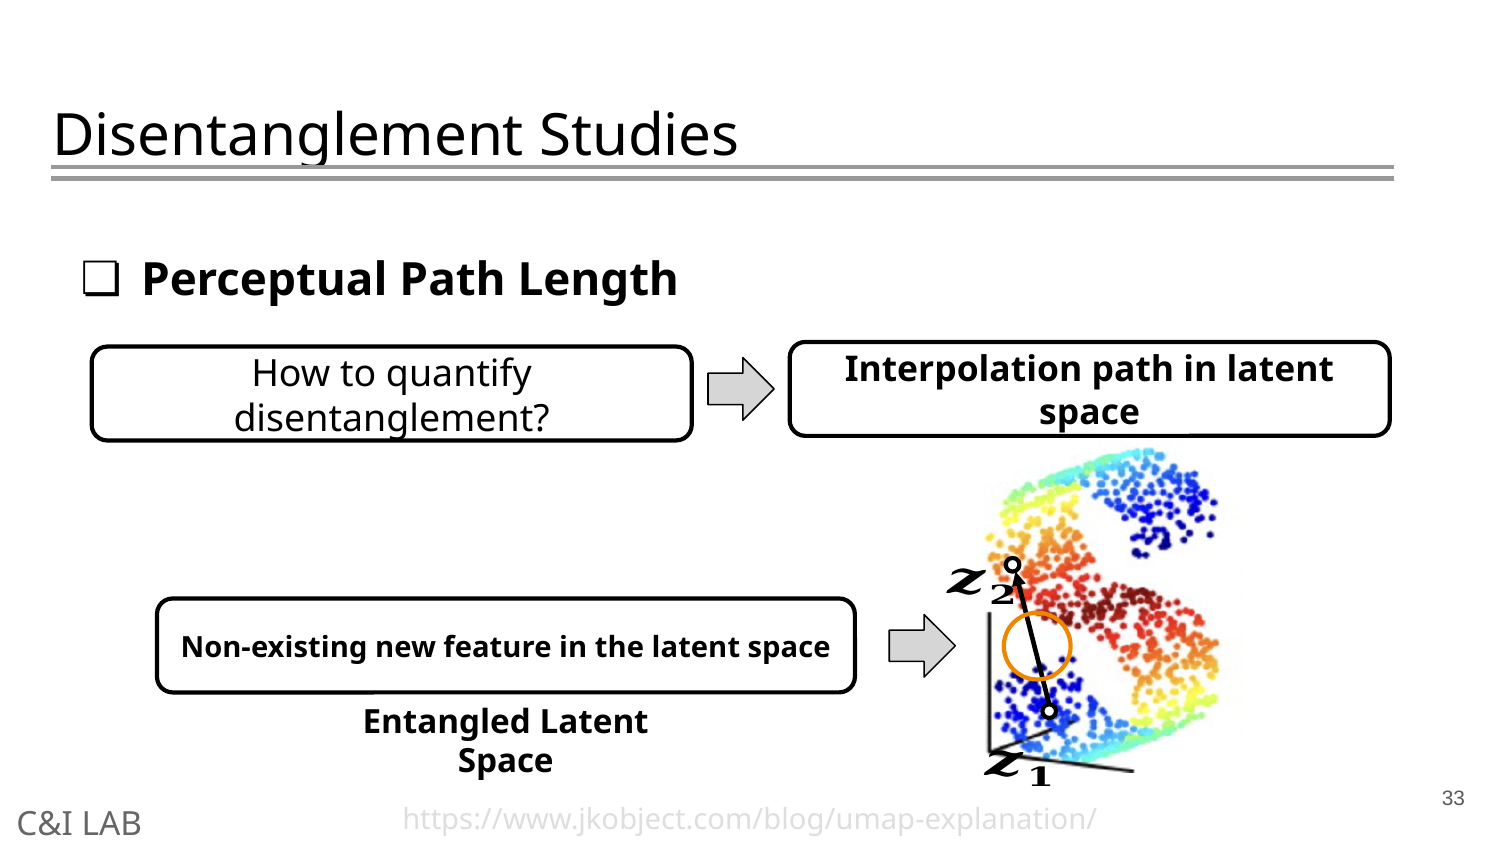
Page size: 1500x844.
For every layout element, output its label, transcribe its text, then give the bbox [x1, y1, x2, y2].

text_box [1015, 571, 1050, 705]
slide_number 33 [1389, 764, 1480, 801]
text_box https://www.jkobject.com/blog/umap-explanation/ [234, 792, 1265, 843]
text_box Entangled Latent Space [301, 692, 711, 787]
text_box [50, 166, 1395, 179]
title Disentanglement Studies [37, 81, 1435, 176]
text_box C&I LAB [1, 801, 1500, 844]
text_box [705, 355, 777, 423]
text_box Interpolation path in latent space [787, 339, 1392, 438]
list Perceptual Path Length [51, 226, 1449, 321]
picture [967, 438, 1244, 786]
text_box Non-existing new feature in the latent space [154, 596, 858, 695]
text_box How to quantify disentanglement? [89, 344, 694, 443]
text_box [887, 612, 958, 680]
